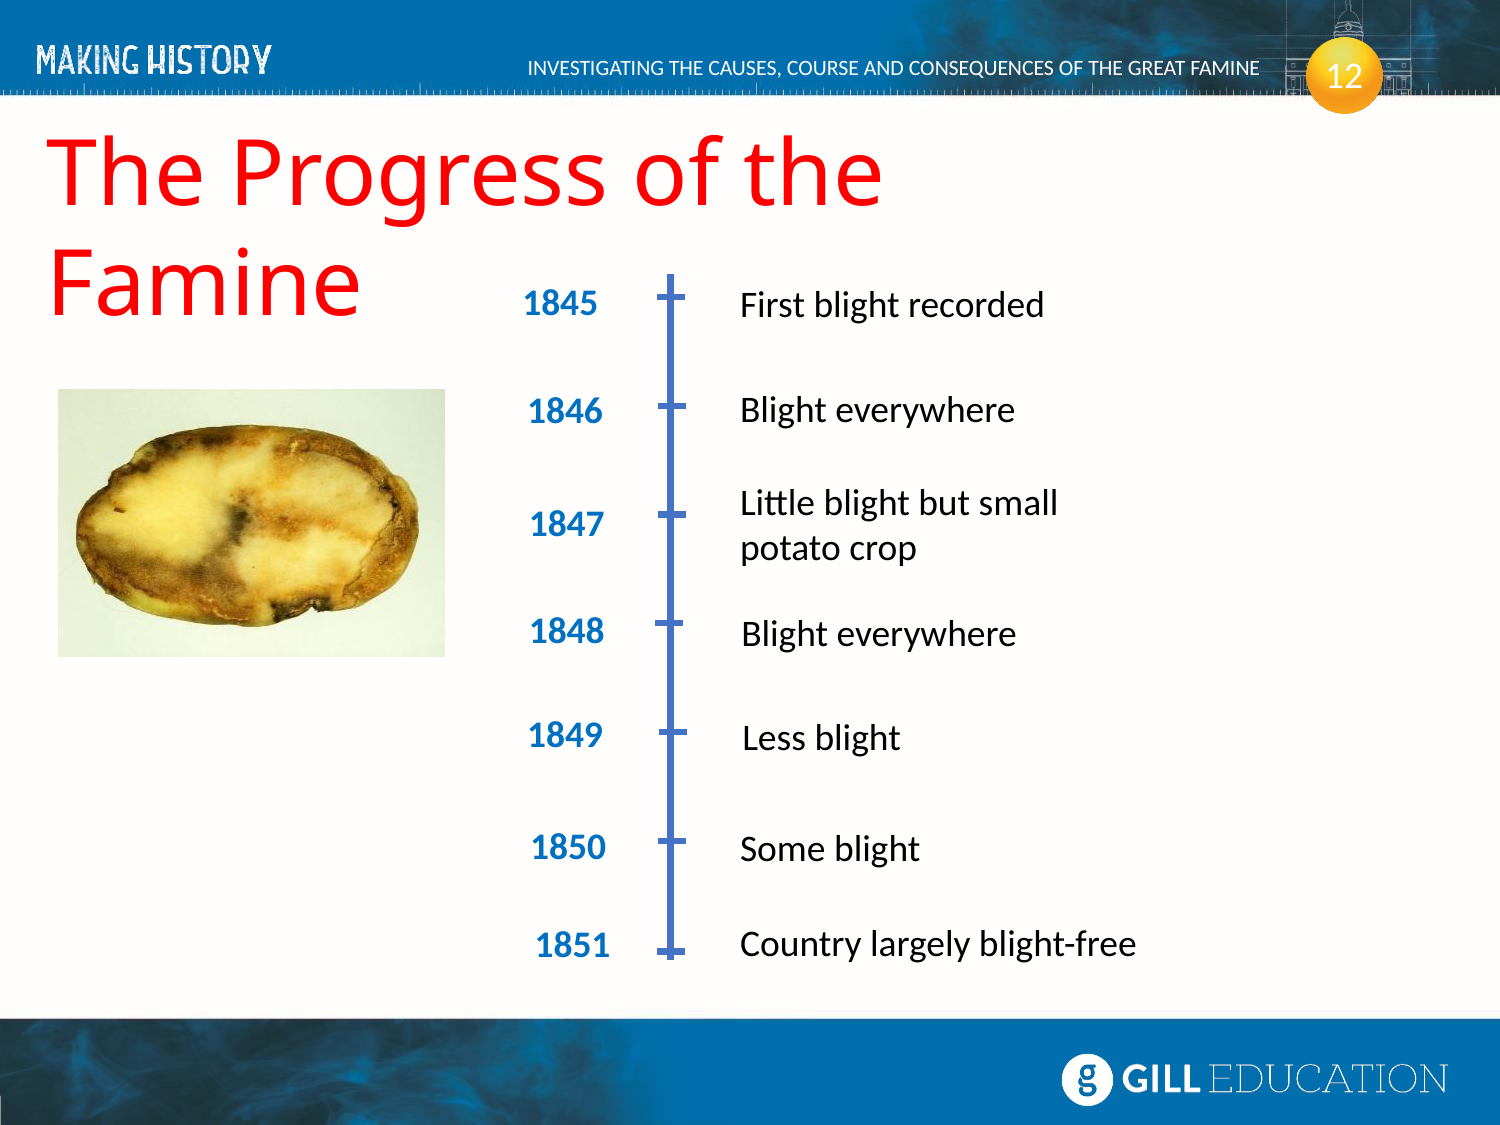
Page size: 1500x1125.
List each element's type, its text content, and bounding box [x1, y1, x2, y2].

text_box Country largely blight-free [725, 911, 1158, 972]
text_box Blight everywhere [726, 601, 1130, 662]
text_box 1845 [507, 270, 617, 330]
text_box Less blight [727, 705, 1131, 765]
text_box First blight recorded [725, 272, 1129, 333]
text_box 1846 [512, 379, 622, 439]
text_box 1849 [512, 702, 622, 762]
text_box 1850 [515, 814, 625, 874]
picture [924, 62, 932, 73]
text_box 1848 [514, 598, 624, 659]
picture [879, 65, 884, 77]
text_box Little blight but small potato crop [725, 470, 1129, 575]
text_box Some blight [725, 816, 1129, 877]
picture [673, 1023, 1500, 1125]
text_box 1847 [514, 491, 624, 552]
picture [0, 0, 1500, 1125]
text_box 1851 [519, 912, 629, 972]
text_box The Progress of the Famine [32, 106, 1080, 341]
text_box Blight everywhere [725, 377, 1039, 438]
